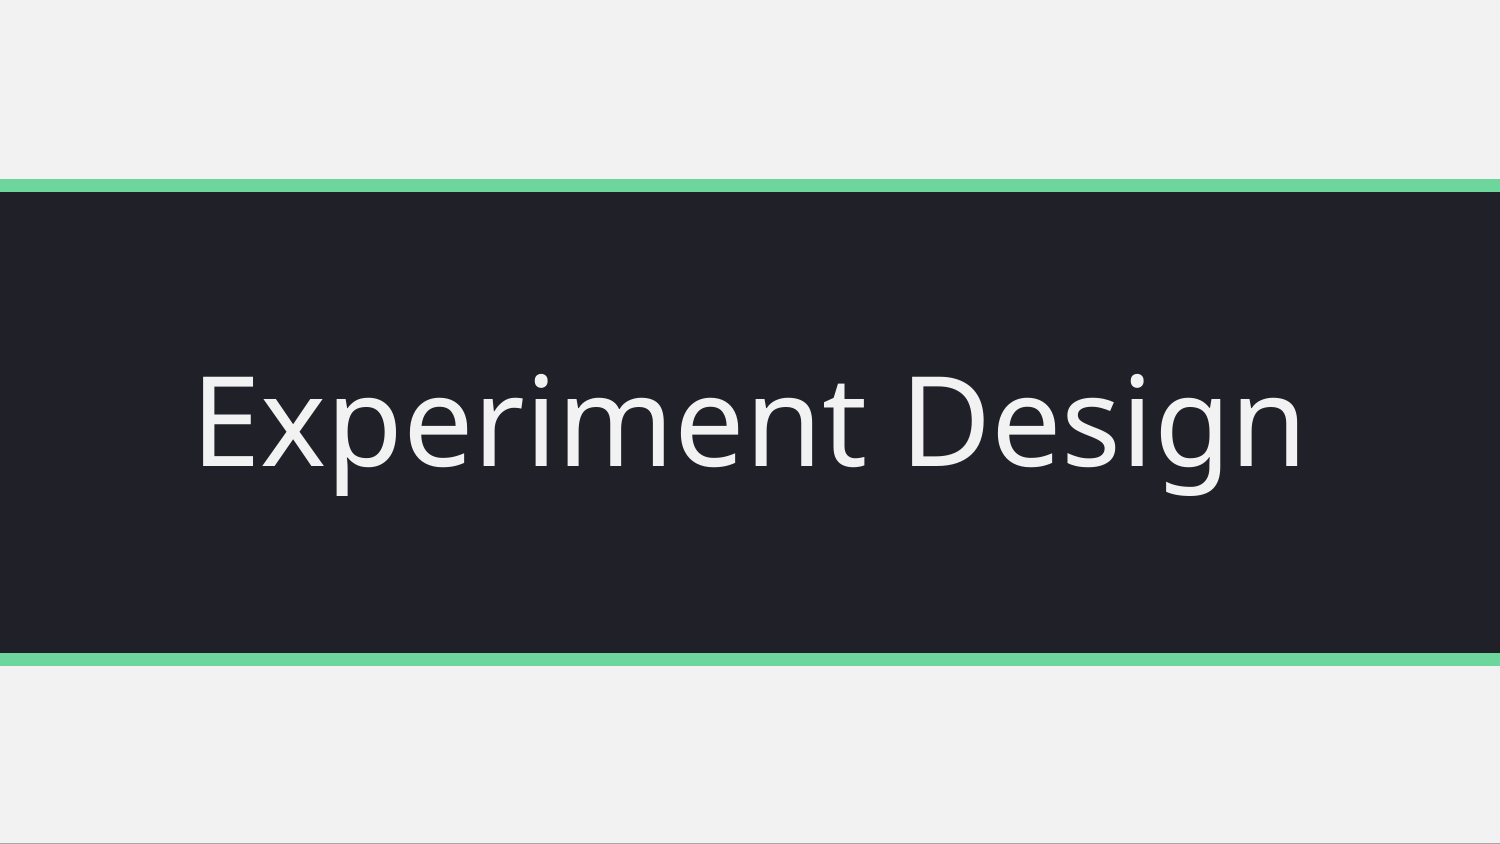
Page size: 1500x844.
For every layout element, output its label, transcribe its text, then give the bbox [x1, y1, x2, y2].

text_box [0, 668, 1500, 844]
text_box [0, 0, 1500, 179]
title Experiment Design [75, 334, 1425, 502]
